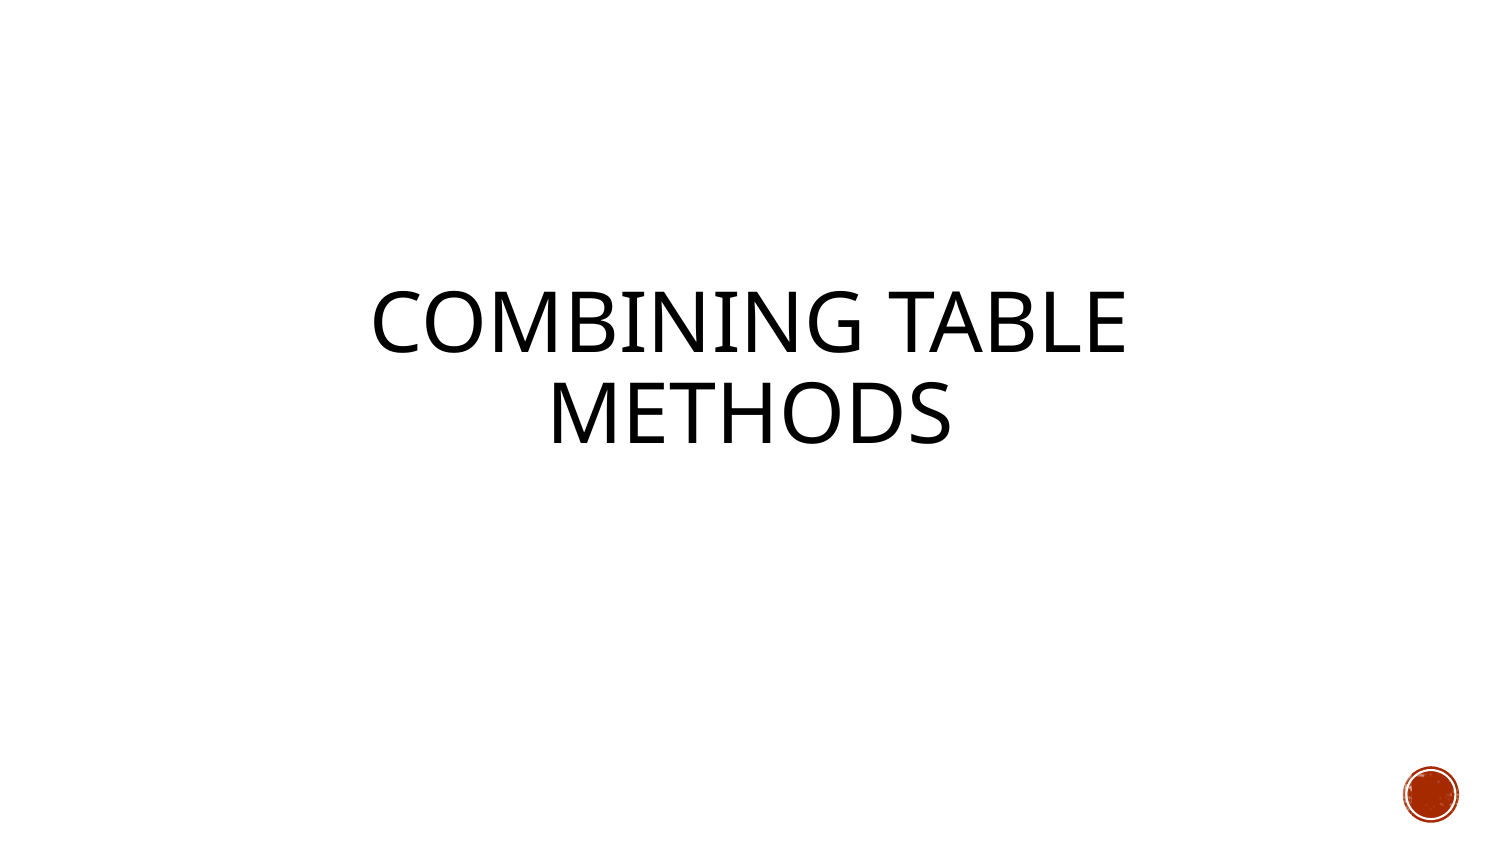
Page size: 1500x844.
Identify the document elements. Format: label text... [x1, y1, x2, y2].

title Combining Table Methods [200, 366, 1300, 478]
